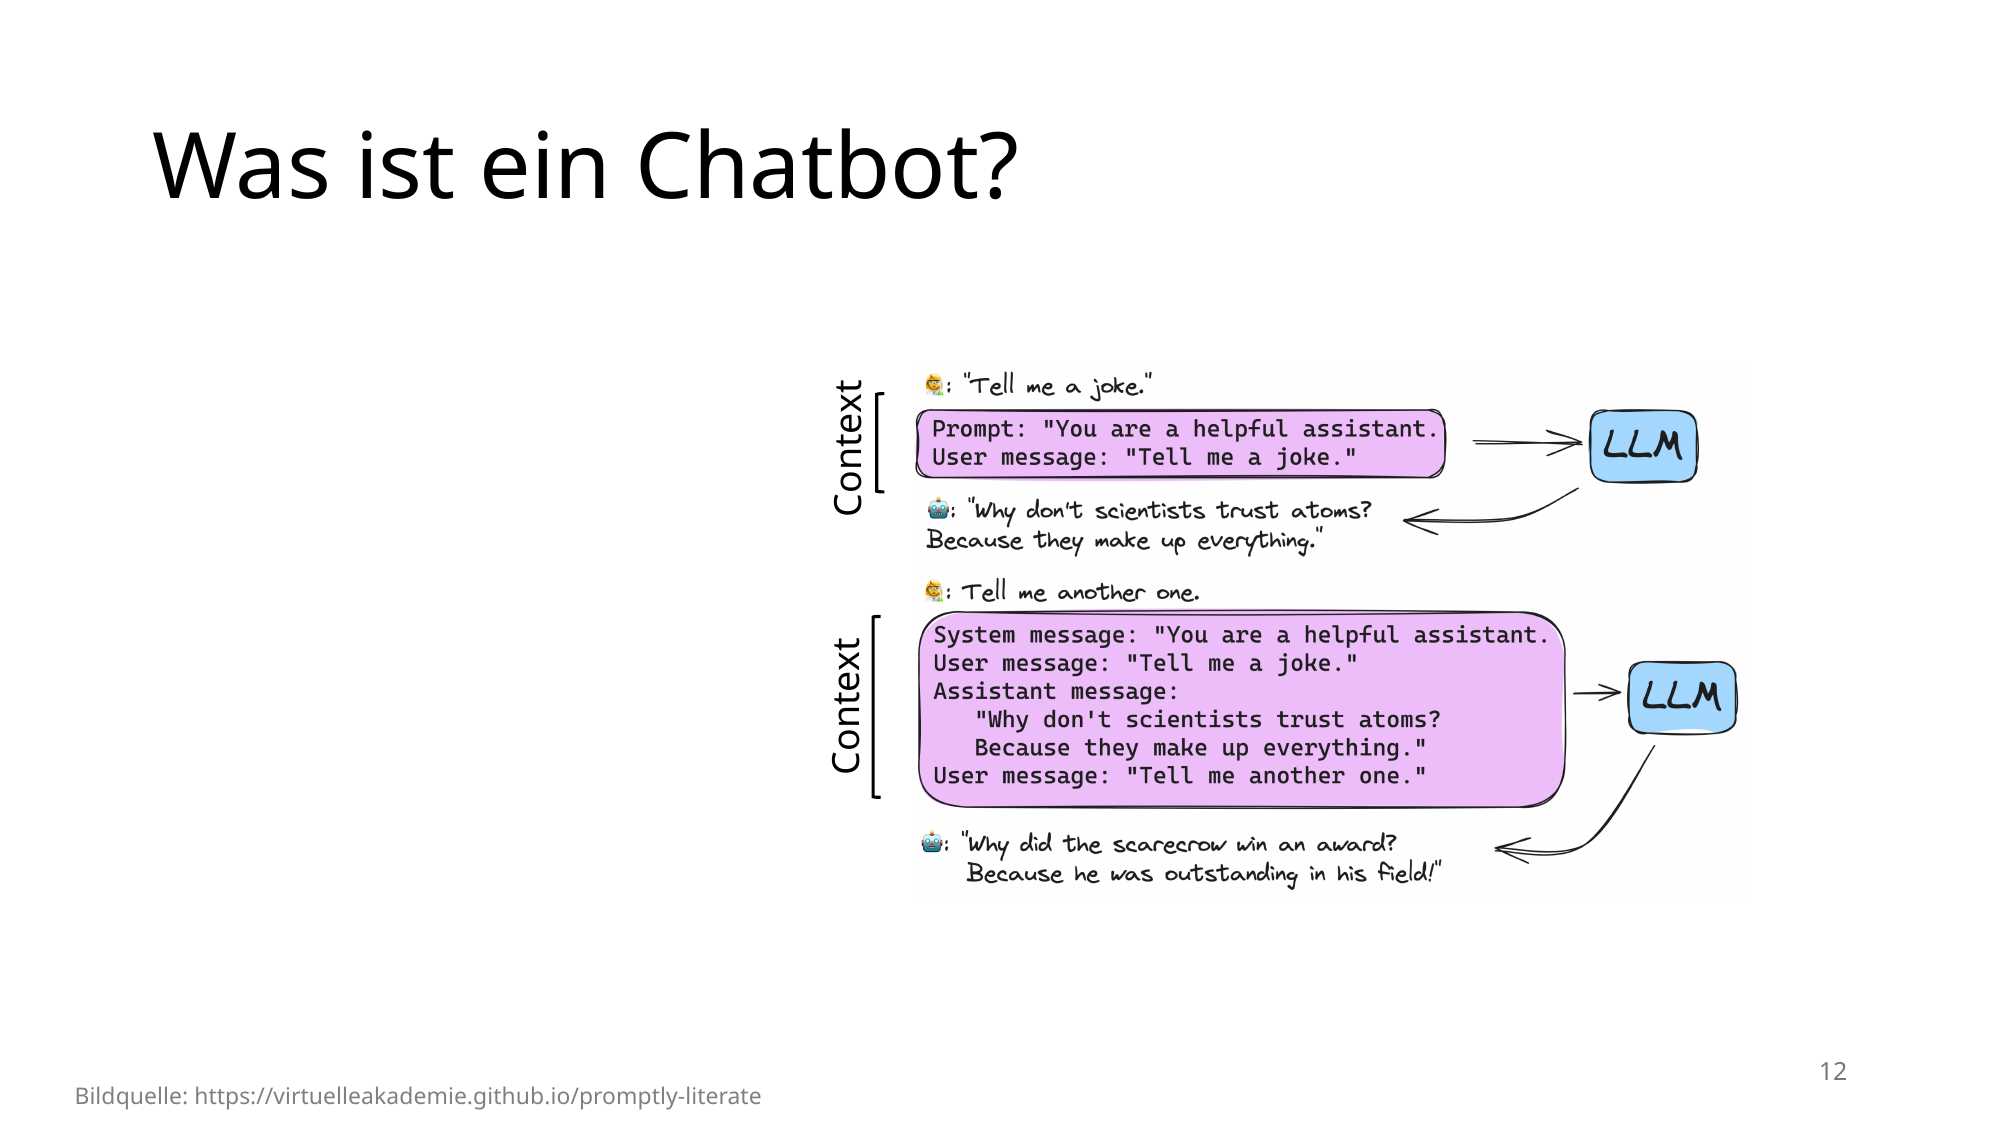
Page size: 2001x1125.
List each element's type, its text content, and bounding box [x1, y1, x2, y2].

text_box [813, 363, 1748, 905]
text_box Bildquelle: https://virtuelleakademie.github.io/promptly-literate [59, 1074, 1359, 1117]
slide_number 12 [1412, 1042, 1863, 1103]
title Was ist ein Chatbot? [137, 59, 1863, 278]
